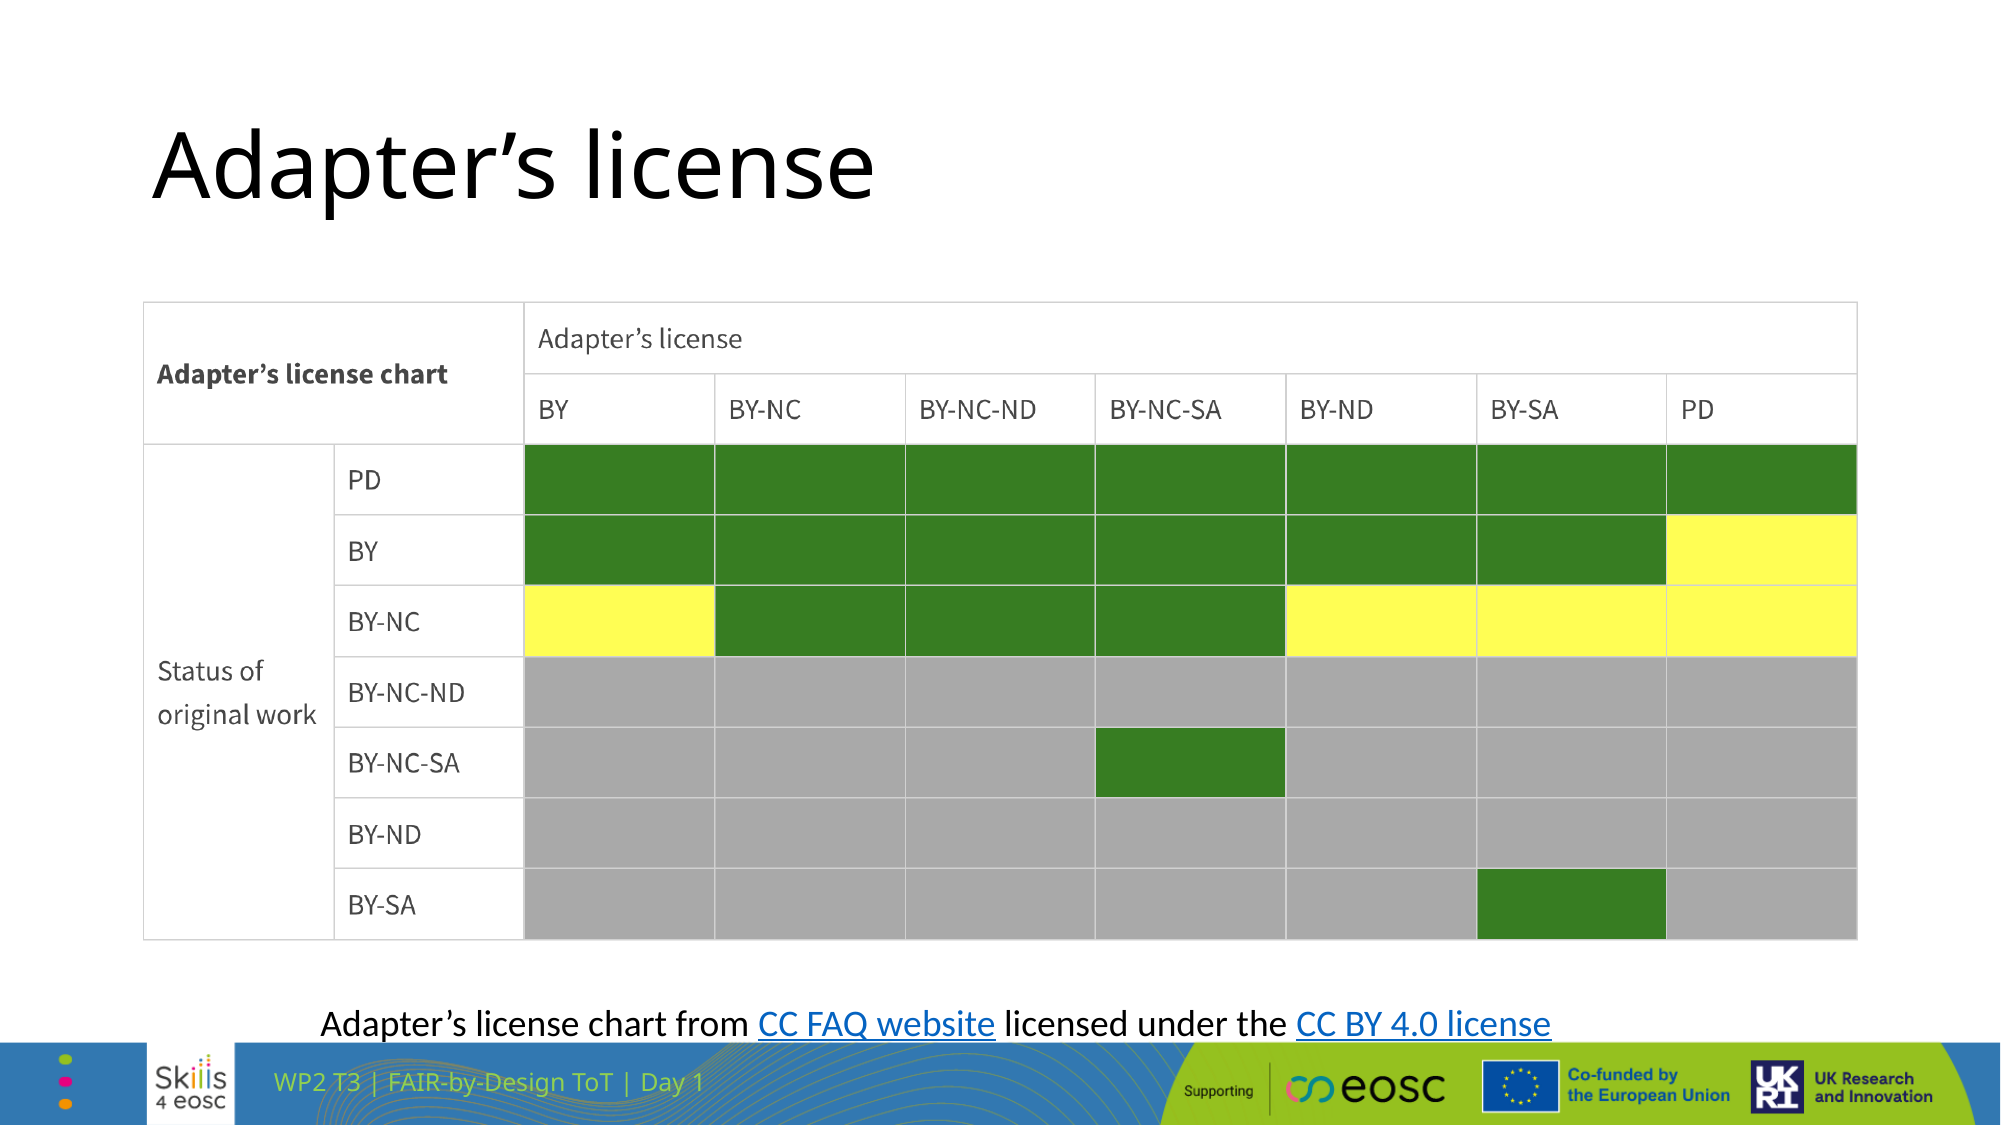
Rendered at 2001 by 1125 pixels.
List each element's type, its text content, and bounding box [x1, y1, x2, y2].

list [137, 295, 1863, 947]
title Adapter’s license [137, 59, 1863, 278]
footer WP2 T3 | FAIR-by-Design ToT | Day 1 [258, 1052, 1140, 1112]
text_box Adapter’s license chart from CC FAQ website licensed under the CC BY 4.0 license [305, 991, 1788, 1052]
picture [0, 0, 2001, 1125]
